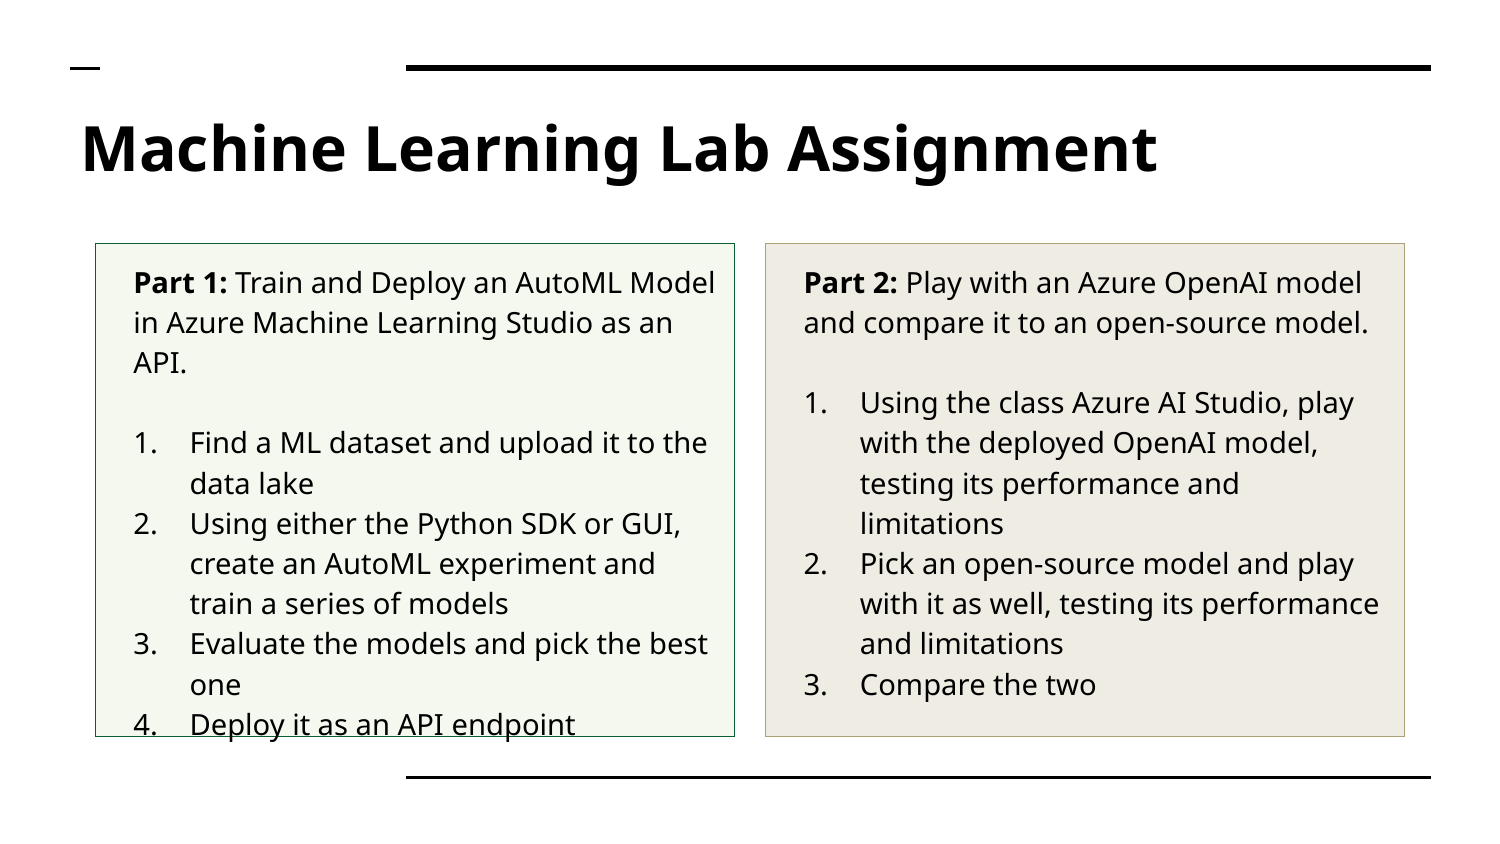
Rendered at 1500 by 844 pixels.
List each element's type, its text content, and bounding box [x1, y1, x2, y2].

title Machine Learning Lab Assignment [65, 94, 1431, 199]
list Part 2: Play with an Azure OpenAI model and compare it to an open-source model. Using the class Azure AI Studio, play with the deployed OpenAI model, testing its performance and limitations Pick an open-source model and play with it as well, testing its performance and limitations Compare the two [765, 243, 1405, 737]
list Part 1: Train and Deploy an AutoML Model in Azure Machine Learning Studio as an API. Find a ML dataset and upload it to the data lake Using either the Python SDK or GUI, create an AutoML experiment and train a series of models Evaluate the models and pick the best one Deploy it as an API endpoint [95, 243, 735, 737]
